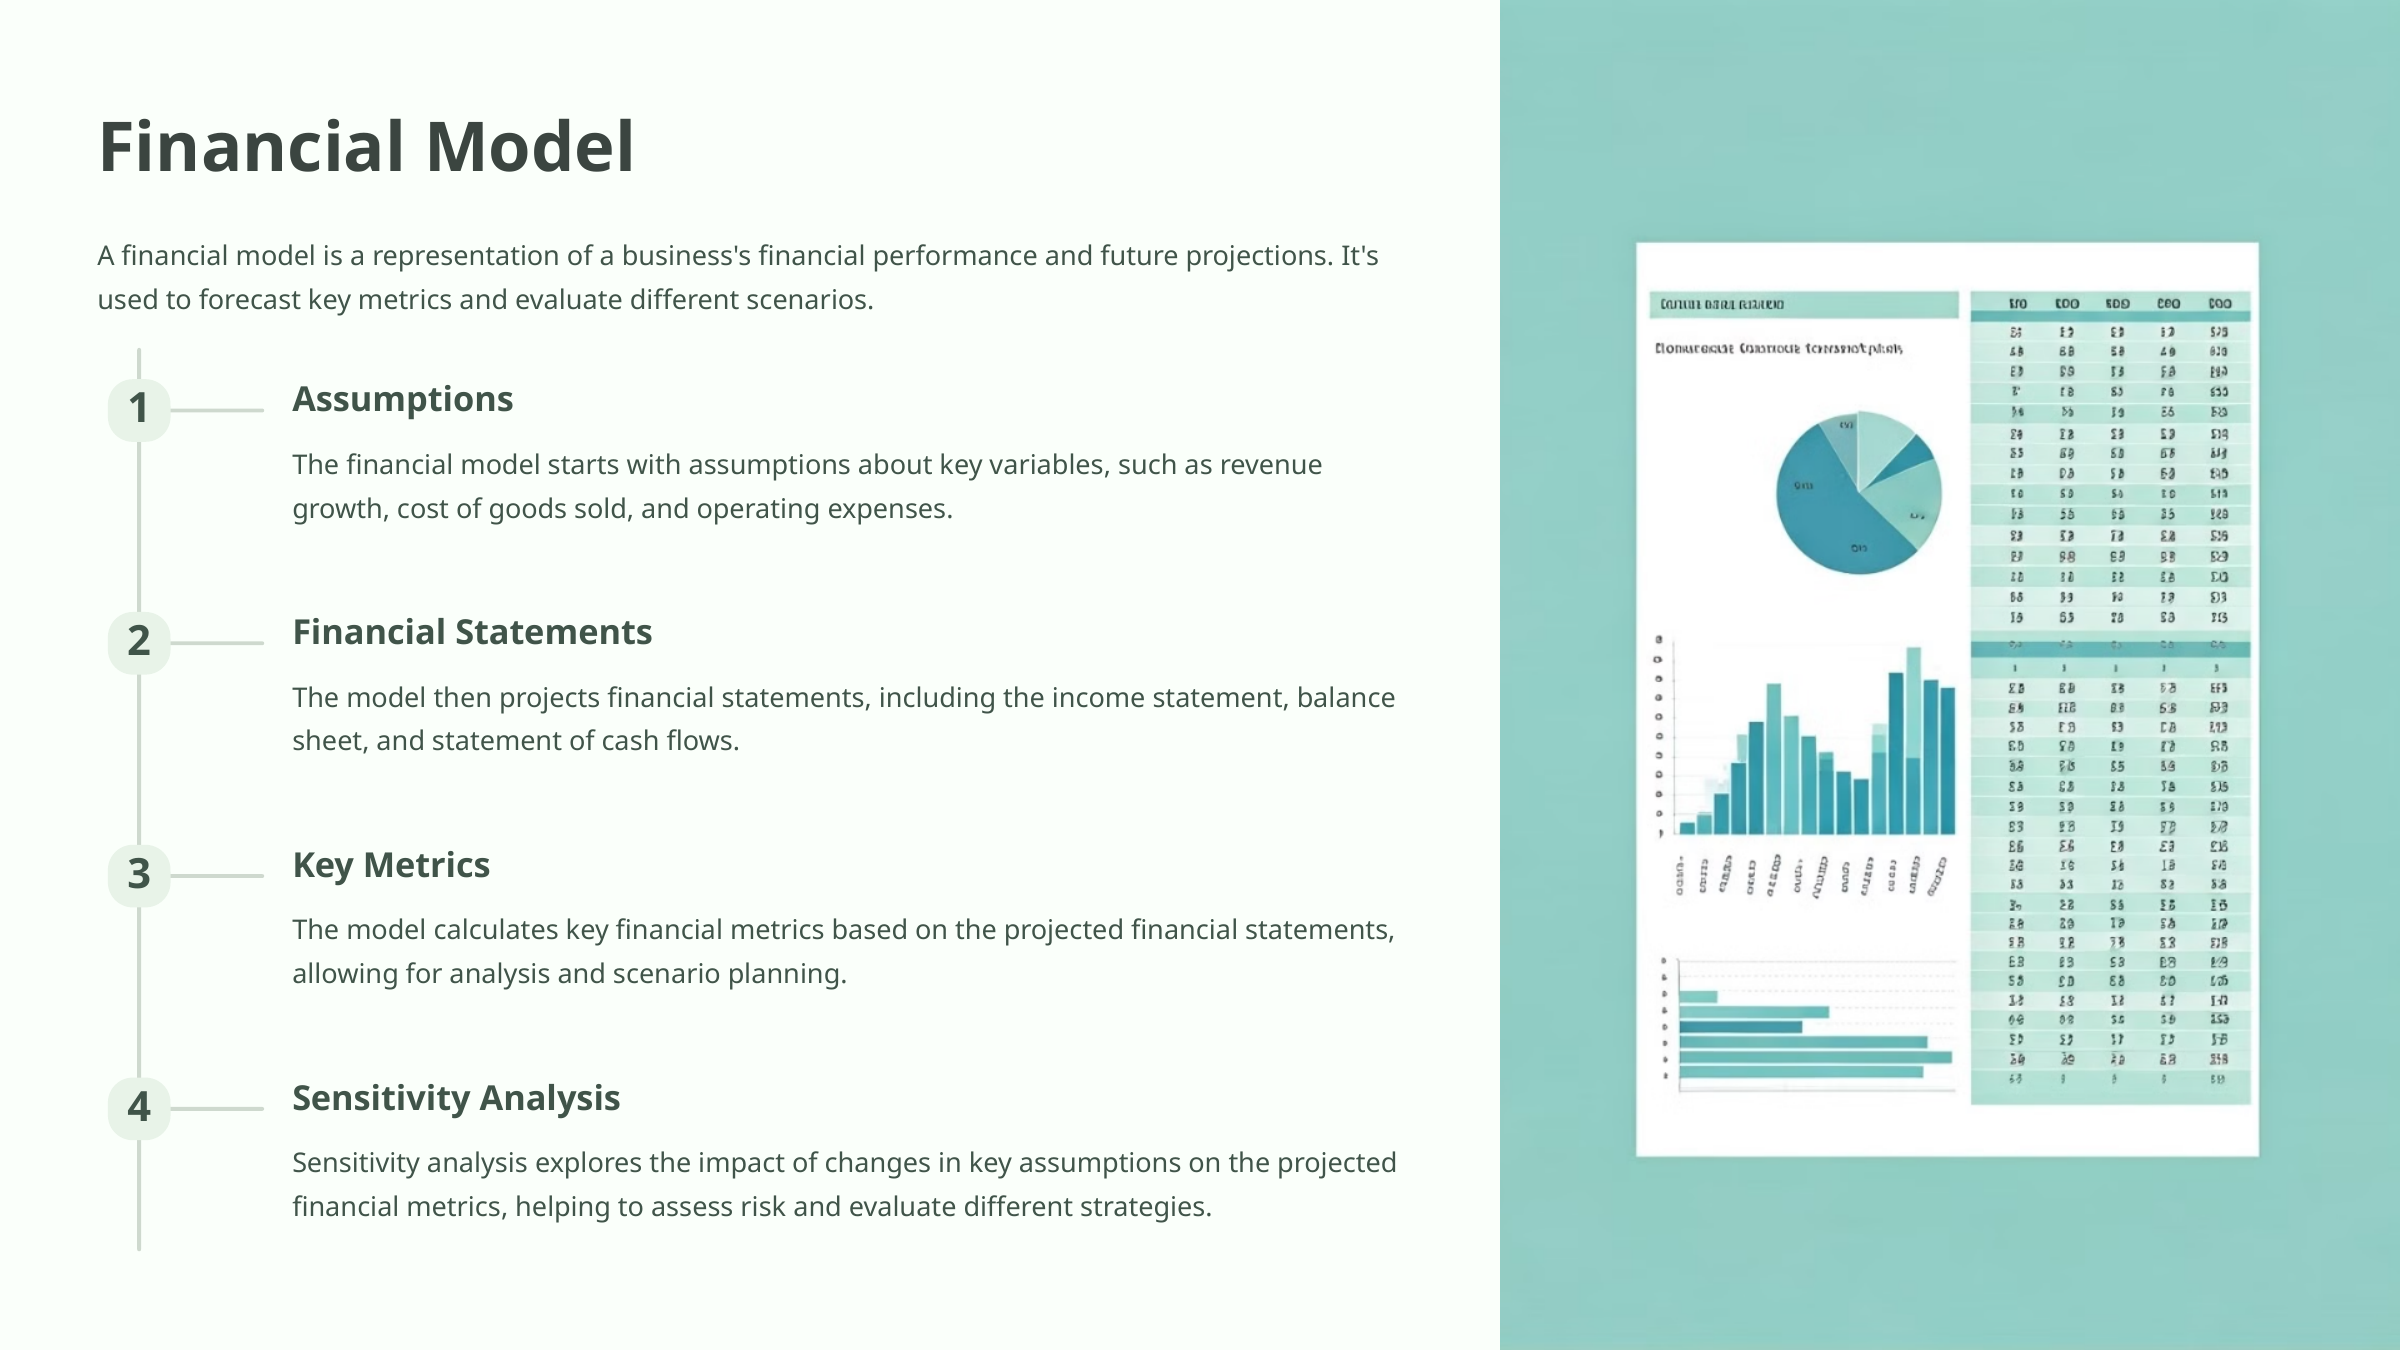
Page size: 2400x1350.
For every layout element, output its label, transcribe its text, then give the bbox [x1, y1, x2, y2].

picture [1499, 0, 2400, 1350]
text_box Key Metrics [292, 841, 641, 885]
text_box 4 [125, 1088, 154, 1130]
text_box Assumptions [292, 375, 641, 420]
text_box Sensitivity Analysis [292, 1074, 641, 1118]
text_box [171, 1106, 265, 1111]
text_box A financial model is a representation of a business's financial performance and future projections. It's used to forecast key metrics and evaluate different scenarios. [97, 227, 1403, 317]
text_box Financial Statements [292, 608, 666, 653]
text_box [171, 874, 265, 878]
text_box 1 [128, 389, 150, 432]
text_box [137, 675, 142, 844]
text_box The financial model starts with assumptions about key variables, such as revenue growth, cost of goods sold, and operating expenses. [292, 435, 1403, 525]
text_box Financial Model [97, 98, 794, 186]
text_box [137, 347, 142, 379]
text_box [107, 844, 171, 908]
text_box 2 [125, 622, 153, 665]
text_box [107, 379, 171, 442]
text_box 3 [126, 855, 152, 897]
text_box The model calculates key financial metrics based on the projected financial statements, allowing for analysis and scenario planning. [292, 901, 1403, 991]
text_box [171, 641, 265, 646]
text_box The model then projects financial statements, including the income statement, balance sheet, and statement of cash flows. [292, 668, 1403, 758]
text_box [137, 1141, 142, 1252]
text_box [107, 611, 171, 675]
text_box [171, 408, 265, 413]
text_box [137, 442, 142, 611]
text_box Sensitivity analysis explores the impact of changes in key assumptions on the projected financial metrics, helping to assess risk and evaluate different strategies. [292, 1134, 1403, 1224]
text_box [137, 908, 142, 1077]
text_box [107, 1077, 171, 1141]
